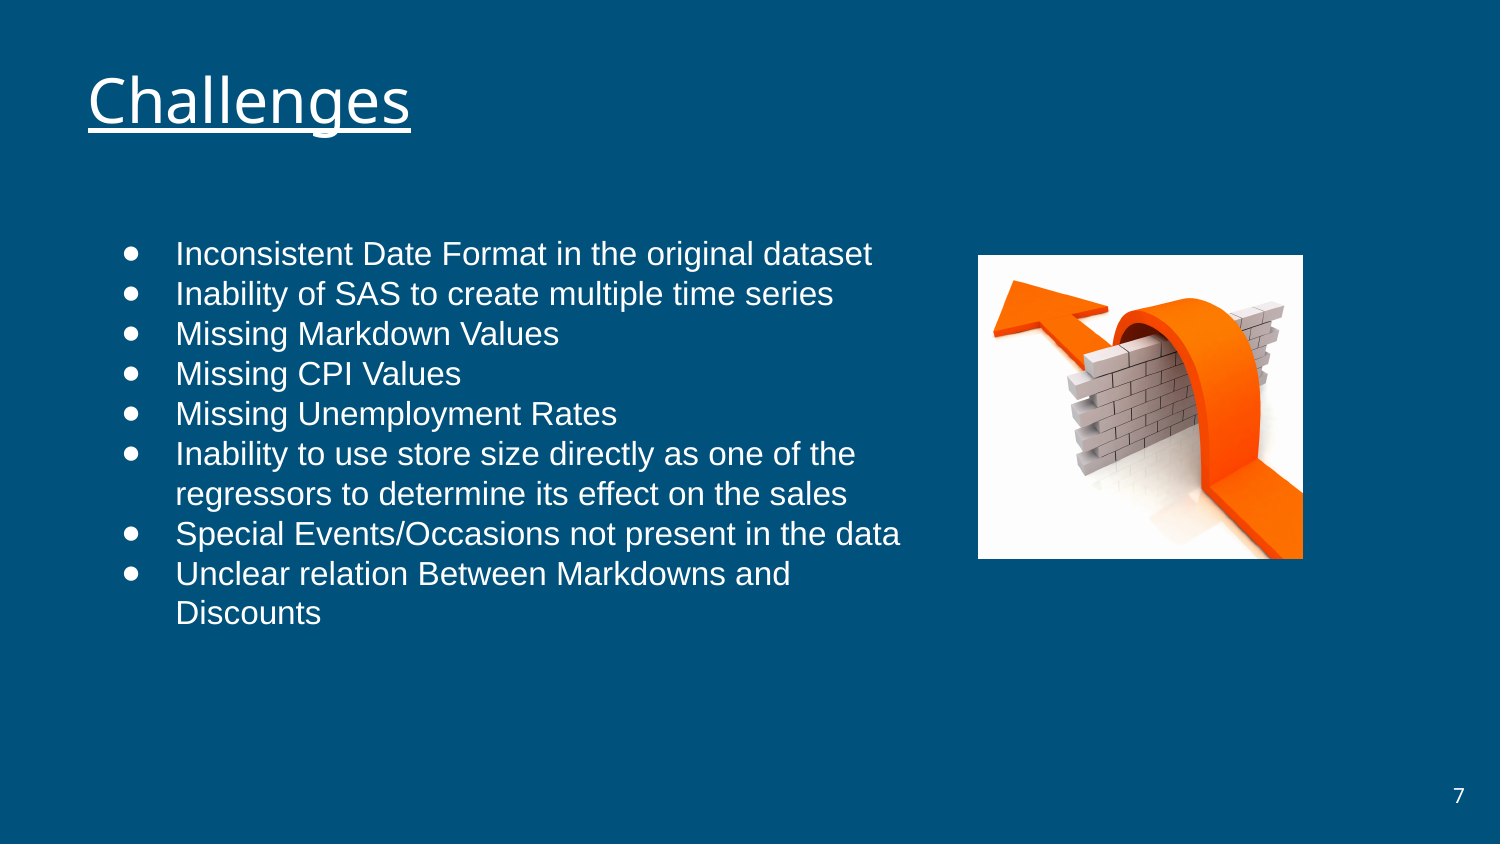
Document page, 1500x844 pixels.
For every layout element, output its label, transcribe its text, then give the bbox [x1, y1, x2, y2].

slide_number ‹#› [1389, 764, 1480, 830]
text_box Inconsistent Date Format in the original dataset Inability of SAS to create multiple time series Missing Markdown Values Missing CPI Values Missing Unemployment Rates Inability to use store size directly as one of the regressors to determine its effect on the sales Special Events/Occasions not present in the data Unclear relation Between Markdowns and Discounts [85, 217, 921, 815]
picture [314, 133, 336, 137]
picture [979, 256, 1302, 558]
text_box Challenges [72, 45, 798, 133]
